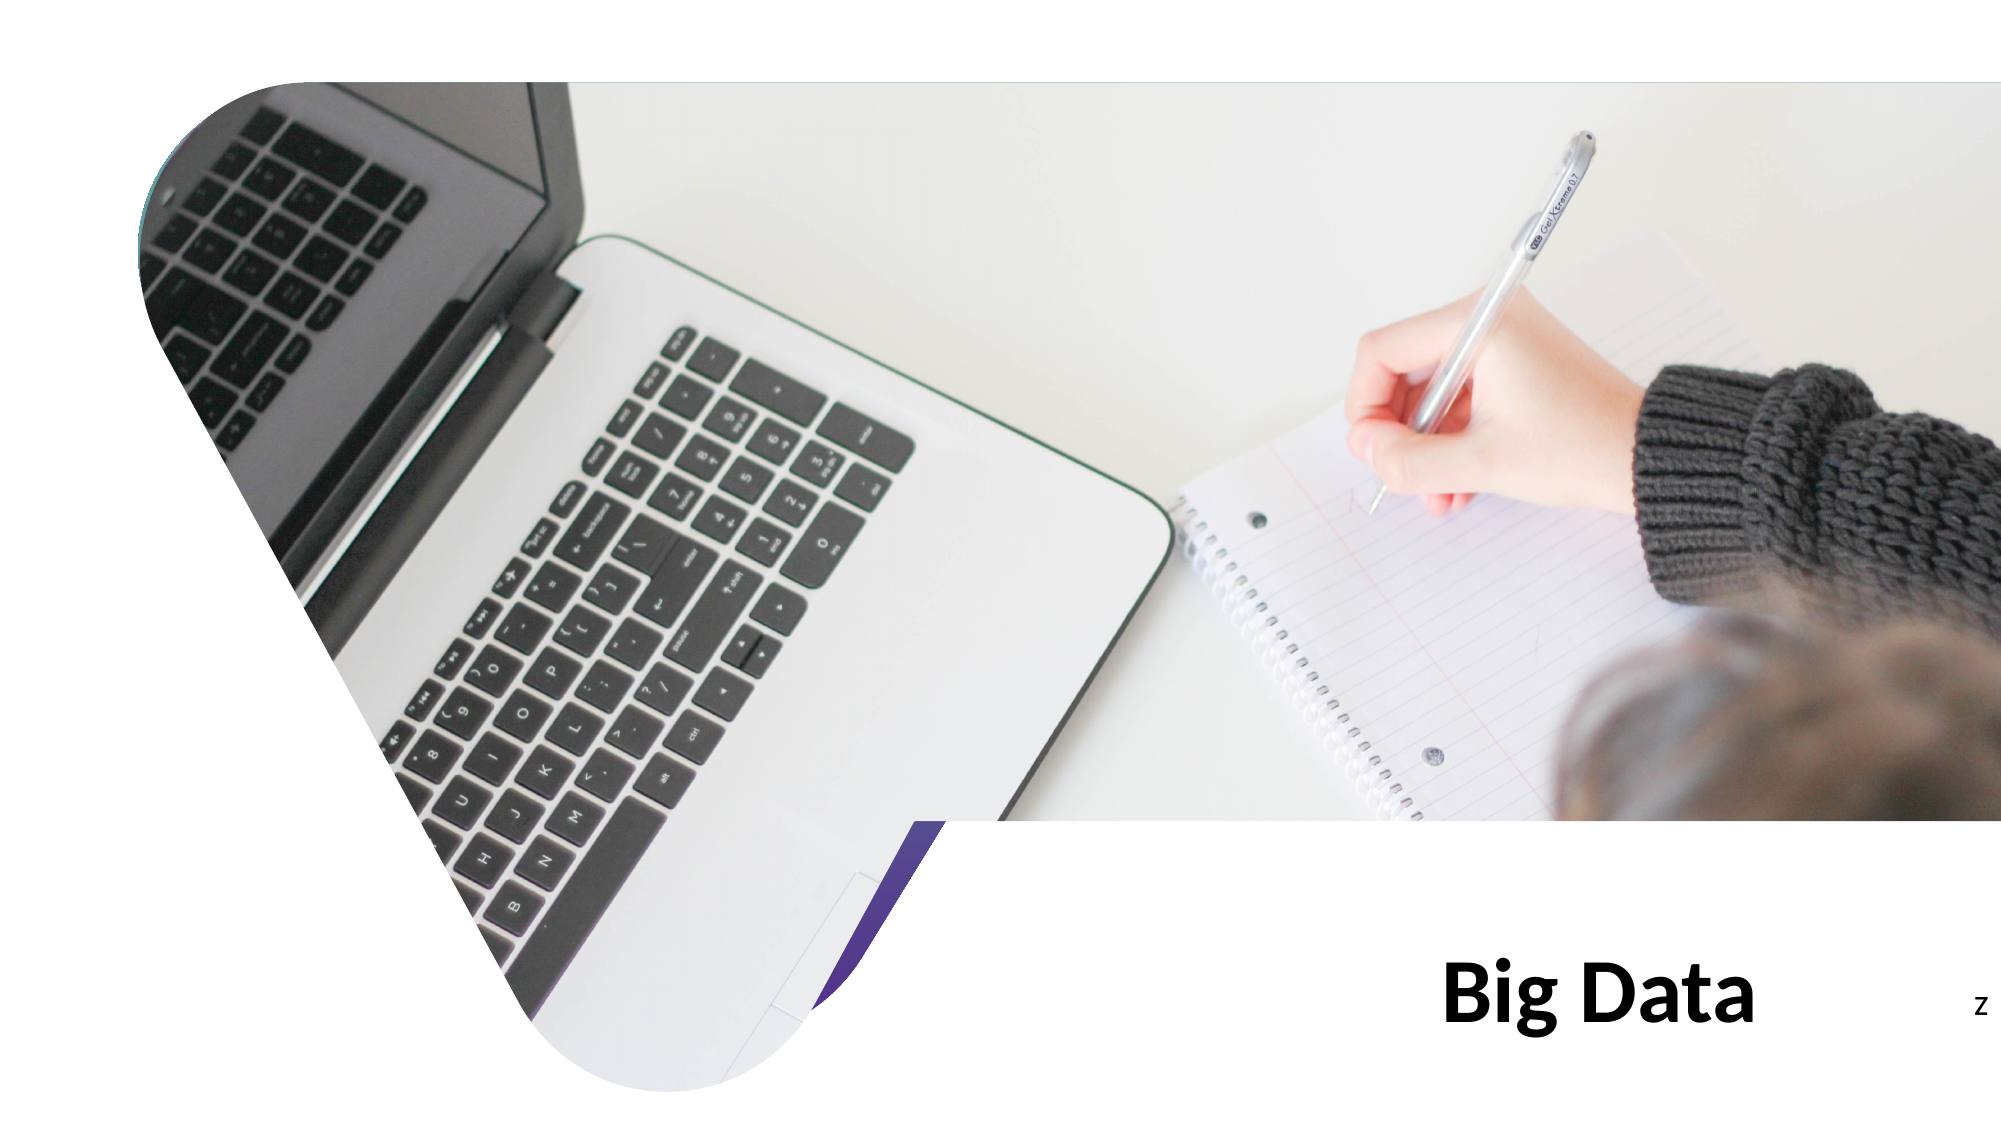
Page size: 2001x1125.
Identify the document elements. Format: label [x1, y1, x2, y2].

picture [139, 82, 2001, 1092]
